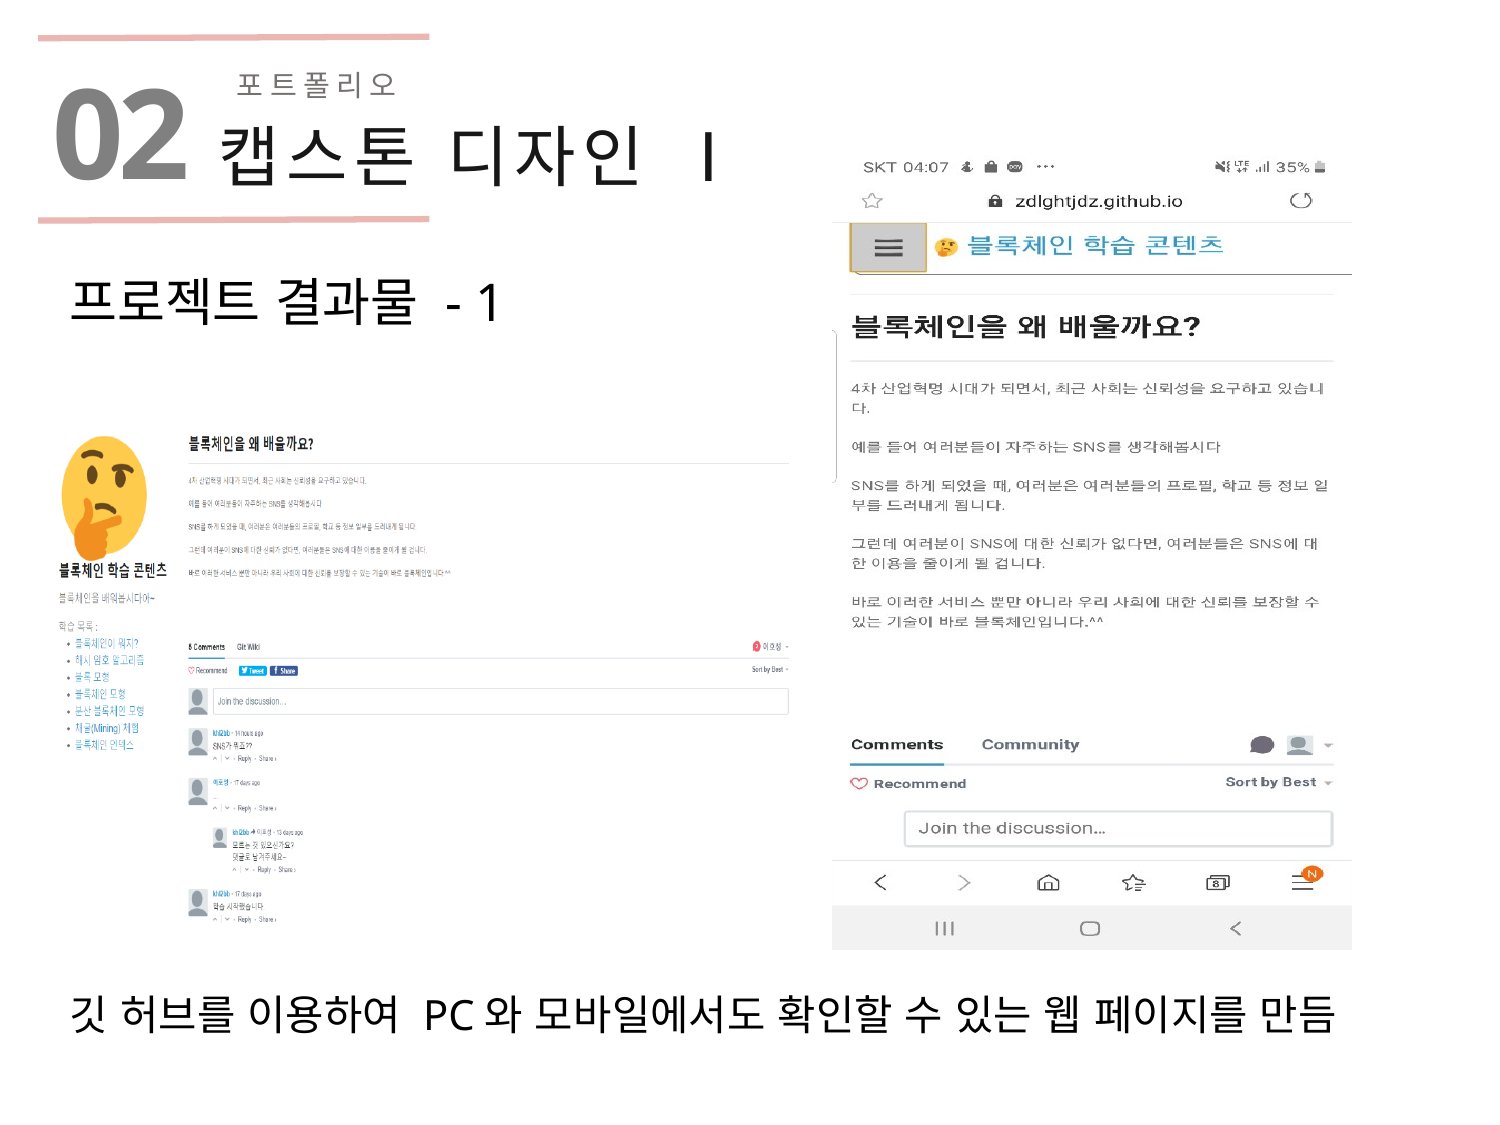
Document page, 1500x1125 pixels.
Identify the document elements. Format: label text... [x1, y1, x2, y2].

picture [831, 155, 1352, 950]
picture [38, 415, 798, 927]
text_box 프로젝트 결과물 - 1 [55, 261, 533, 339]
text_box 깃 허브를 이용하여 PC와 모바일에서도 확인할 수 있는 웹 페이지를 만듬 [55, 981, 1360, 1046]
text_box 캡스톤 디자인 Ⅰ [204, 107, 778, 202]
text_box 포트폴리오 [204, 60, 430, 107]
text_box 02 [38, 47, 225, 212]
